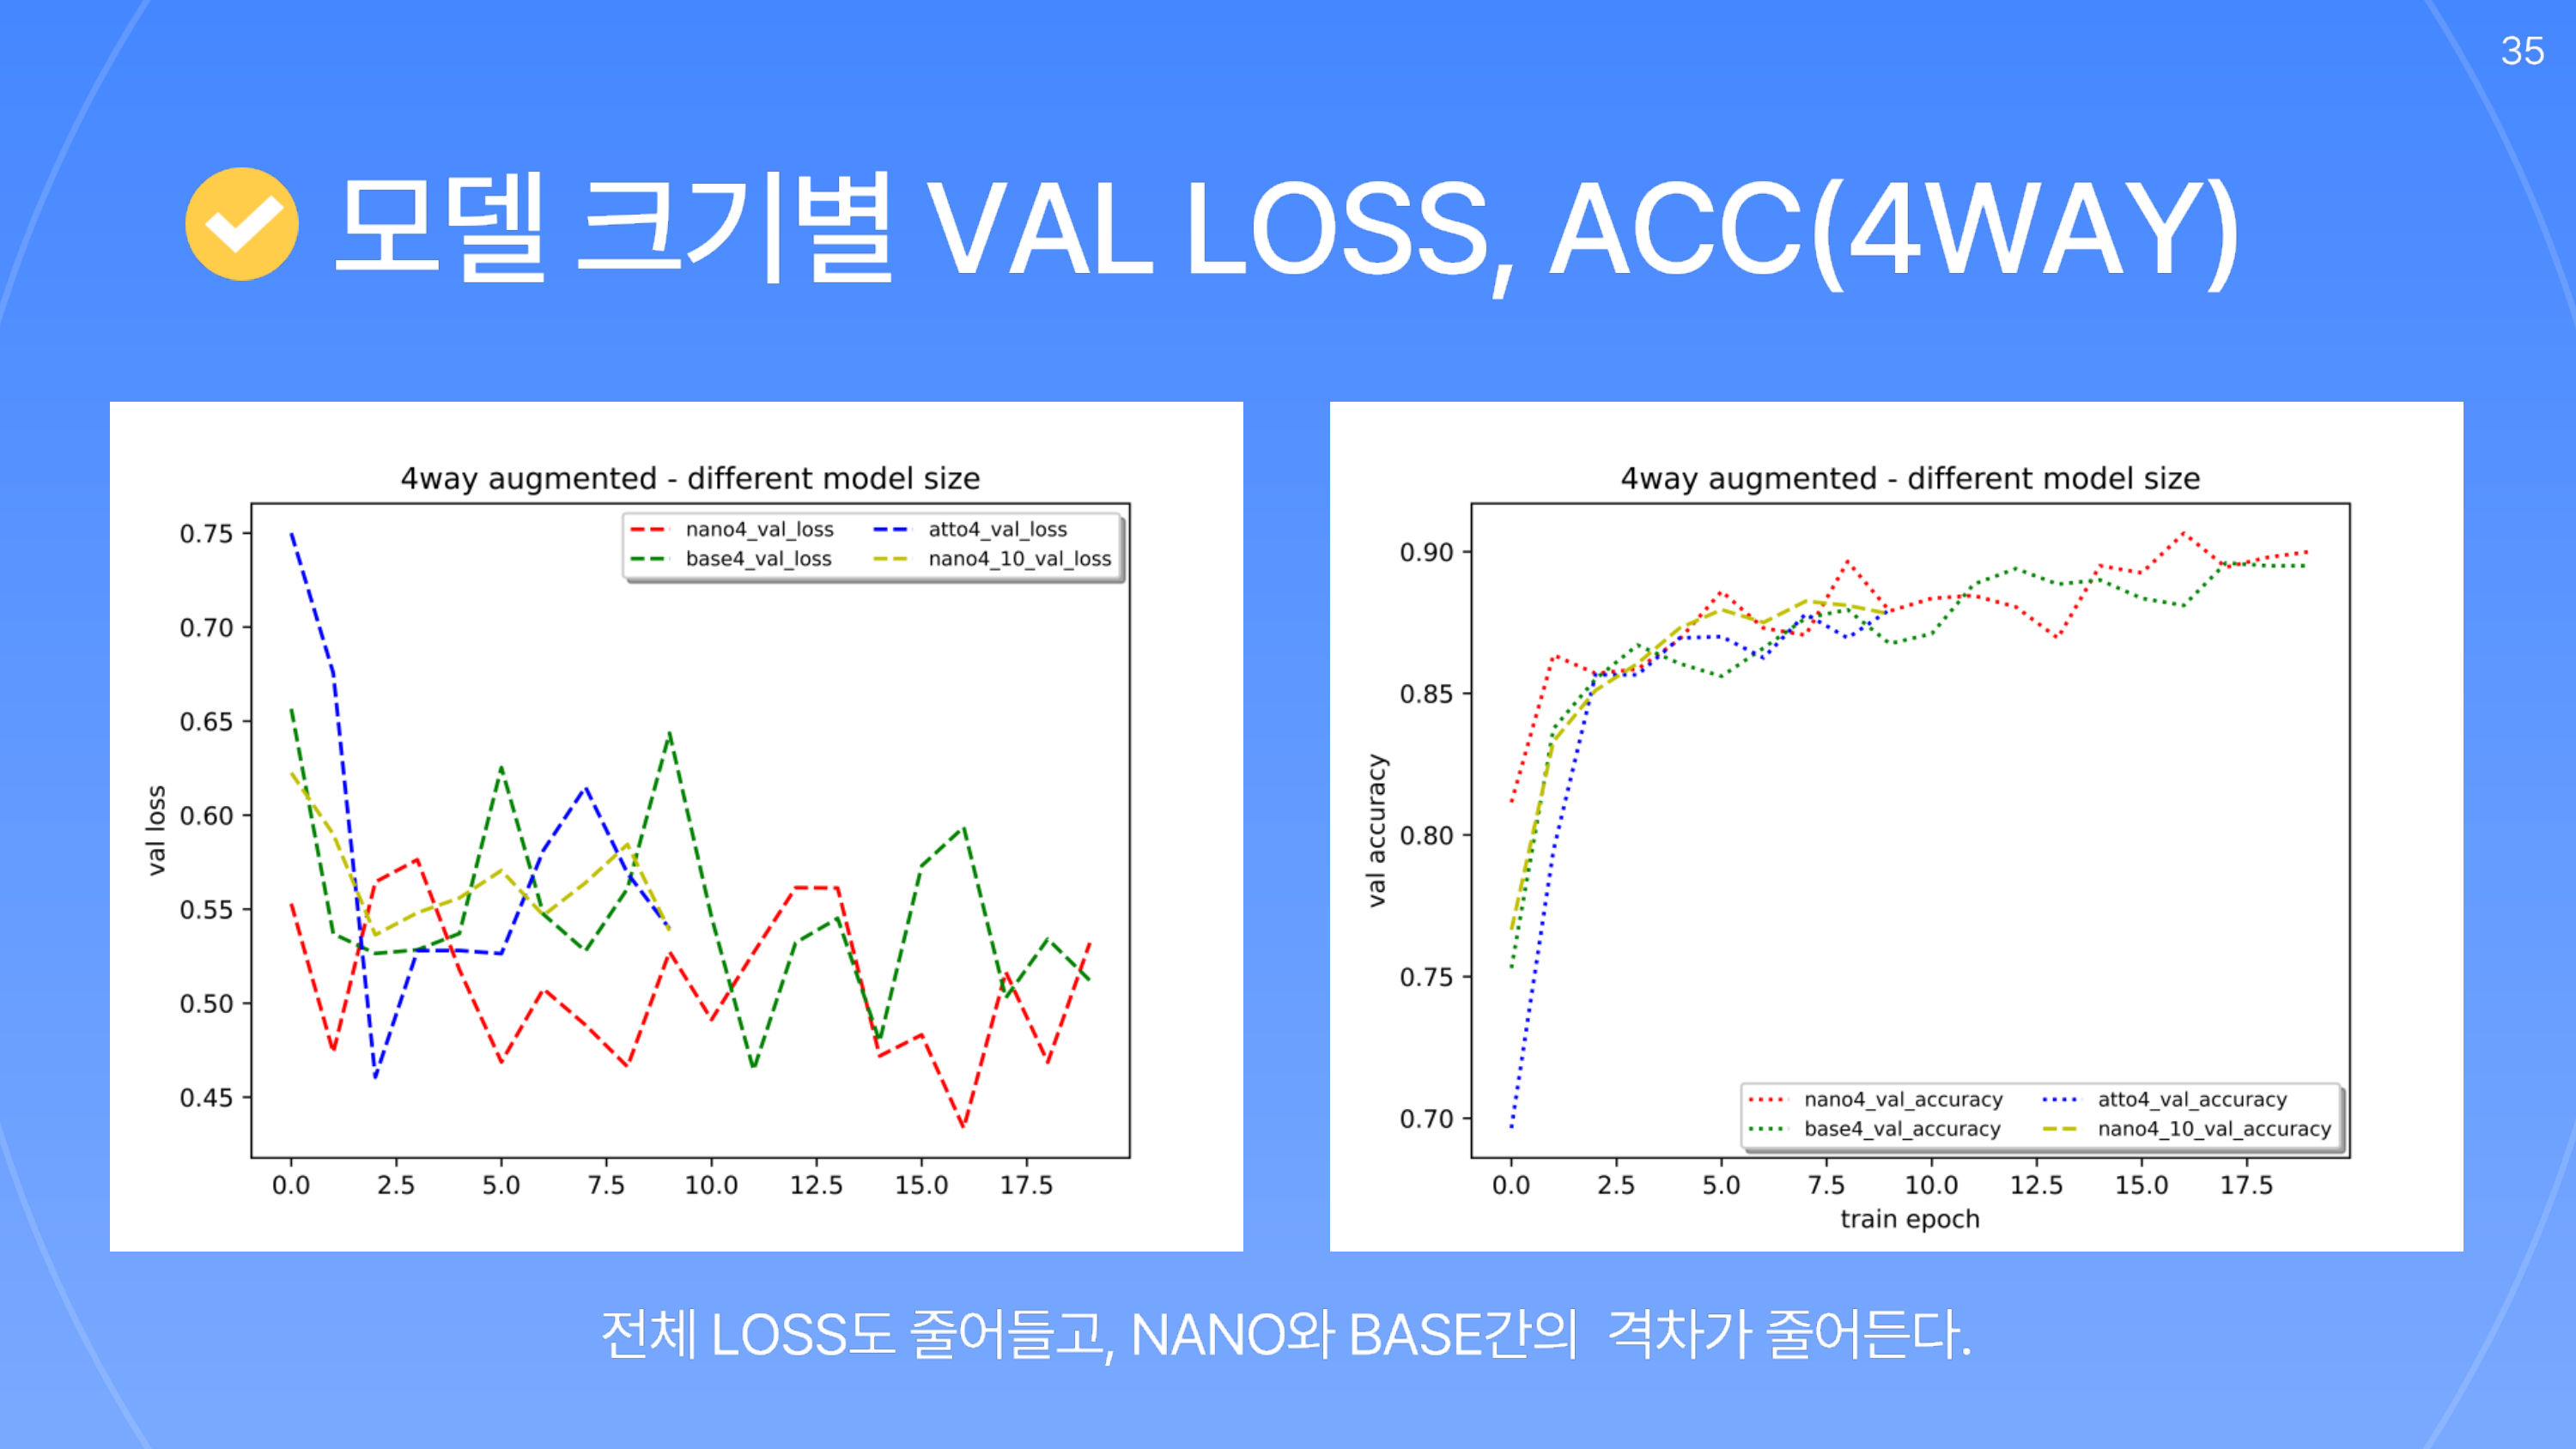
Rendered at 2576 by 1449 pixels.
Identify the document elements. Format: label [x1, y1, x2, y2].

picture [0, 1269, 2443, 1428]
text_box [1330, 402, 2464, 1252]
text_box [110, 402, 1243, 1252]
text_box [0, 0, 2576, 1449]
text_box [185, 167, 284, 282]
picture [289, 0, 2576, 434]
